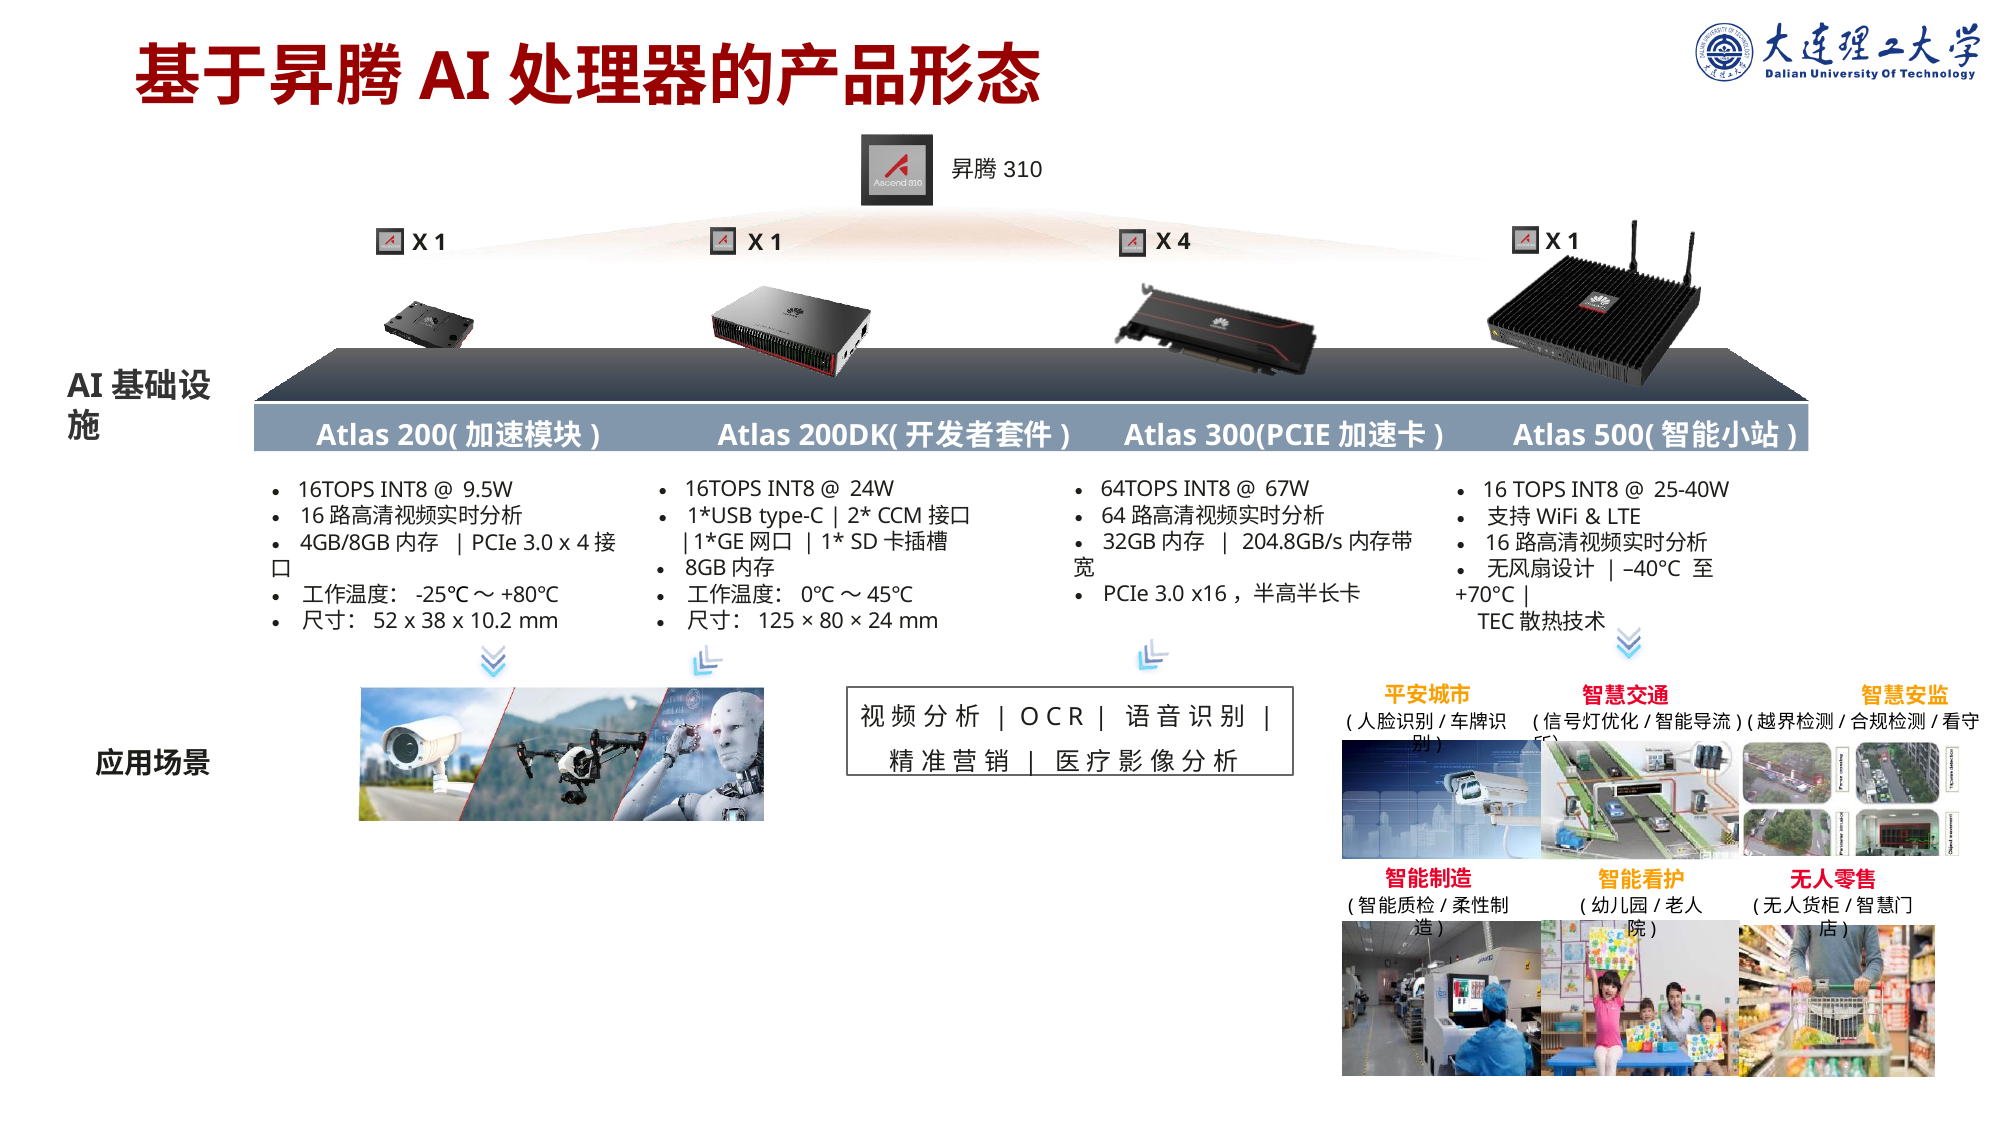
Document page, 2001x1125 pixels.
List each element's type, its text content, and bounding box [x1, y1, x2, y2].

text_box 智能制造 (智能质检/柔性制造) [1339, 865, 1518, 921]
text_box 智慧交通 智慧安监 (信号灯优化/智能导流) (越界检测/合规检测/看守所） [1531, 676, 1983, 756]
text_box 平安城市 (人脸识别/车牌识别) [1338, 675, 1516, 743]
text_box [253, 133, 1809, 402]
text_box 智能看护 (幼儿园/老人院) [1571, 868, 1712, 918]
text_box ⚫ 64TOPS INT8 @ 67W ⚫ 64路高清视频实时分析 ⚫ 32GB内存 | 204.8GB/s内存带宽 ⚫ PCIe 3.0 x16，半高半长卡 [1070, 472, 1419, 607]
picture [1609, 627, 1647, 666]
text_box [358, 639, 764, 822]
picture [1687, 12, 1990, 91]
text_box ⚫ 16 TOPS INT8 @ 25-40W ⚫ 支持WiFi & LTE ⚫ 16路高清视频实时分析 ⚫ 无风扇设计 | –40°C 至 +70°C | TEC散热技术 [1453, 473, 1782, 634]
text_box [376, 226, 1539, 257]
text_box ⚫ 16TOPS INT8 @ 9.5W ⚫ 16路高清视频实时分析 ⚫ 4GB/8GB内存 | PCIe 3.0 x 4接口 ⚫ 工作温度：-25℃～+80℃ ⚫ 尺寸：52 x 38 x 10.2 mm [267, 473, 630, 634]
text_box 应用场景 [93, 742, 214, 780]
text_box 无人零售 (无人货柜/智慧门店) [1744, 868, 1923, 918]
title 基于昇腾AI处理器的产品形态 [132, 30, 1058, 221]
text_box Atlas 200(加速模块) Atlas 200DK(开发者套件) Atlas 300(PCIE加速卡) Atlas 500(智能小站) [254, 410, 1809, 452]
picture [1342, 740, 1961, 860]
text_box ⚫ 16TOPS INT8 @ 24W ⚫ 1*USB type-C | 2* CCM接口 | 1*GE网口 | 1* SD卡插槽 ⚫ 8GB内存 ⚫ 工作温度：0℃～45℃ ⚫ 尺寸：125 × 80 × 24 mm [655, 472, 979, 633]
picture [1130, 634, 1174, 684]
text_box 视频分析 | O C R | 语音识别 | 精准营销 | 医疗影像分析 [847, 687, 1293, 775]
text_box AI基础设施 [64, 362, 242, 445]
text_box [1342, 920, 1936, 1078]
